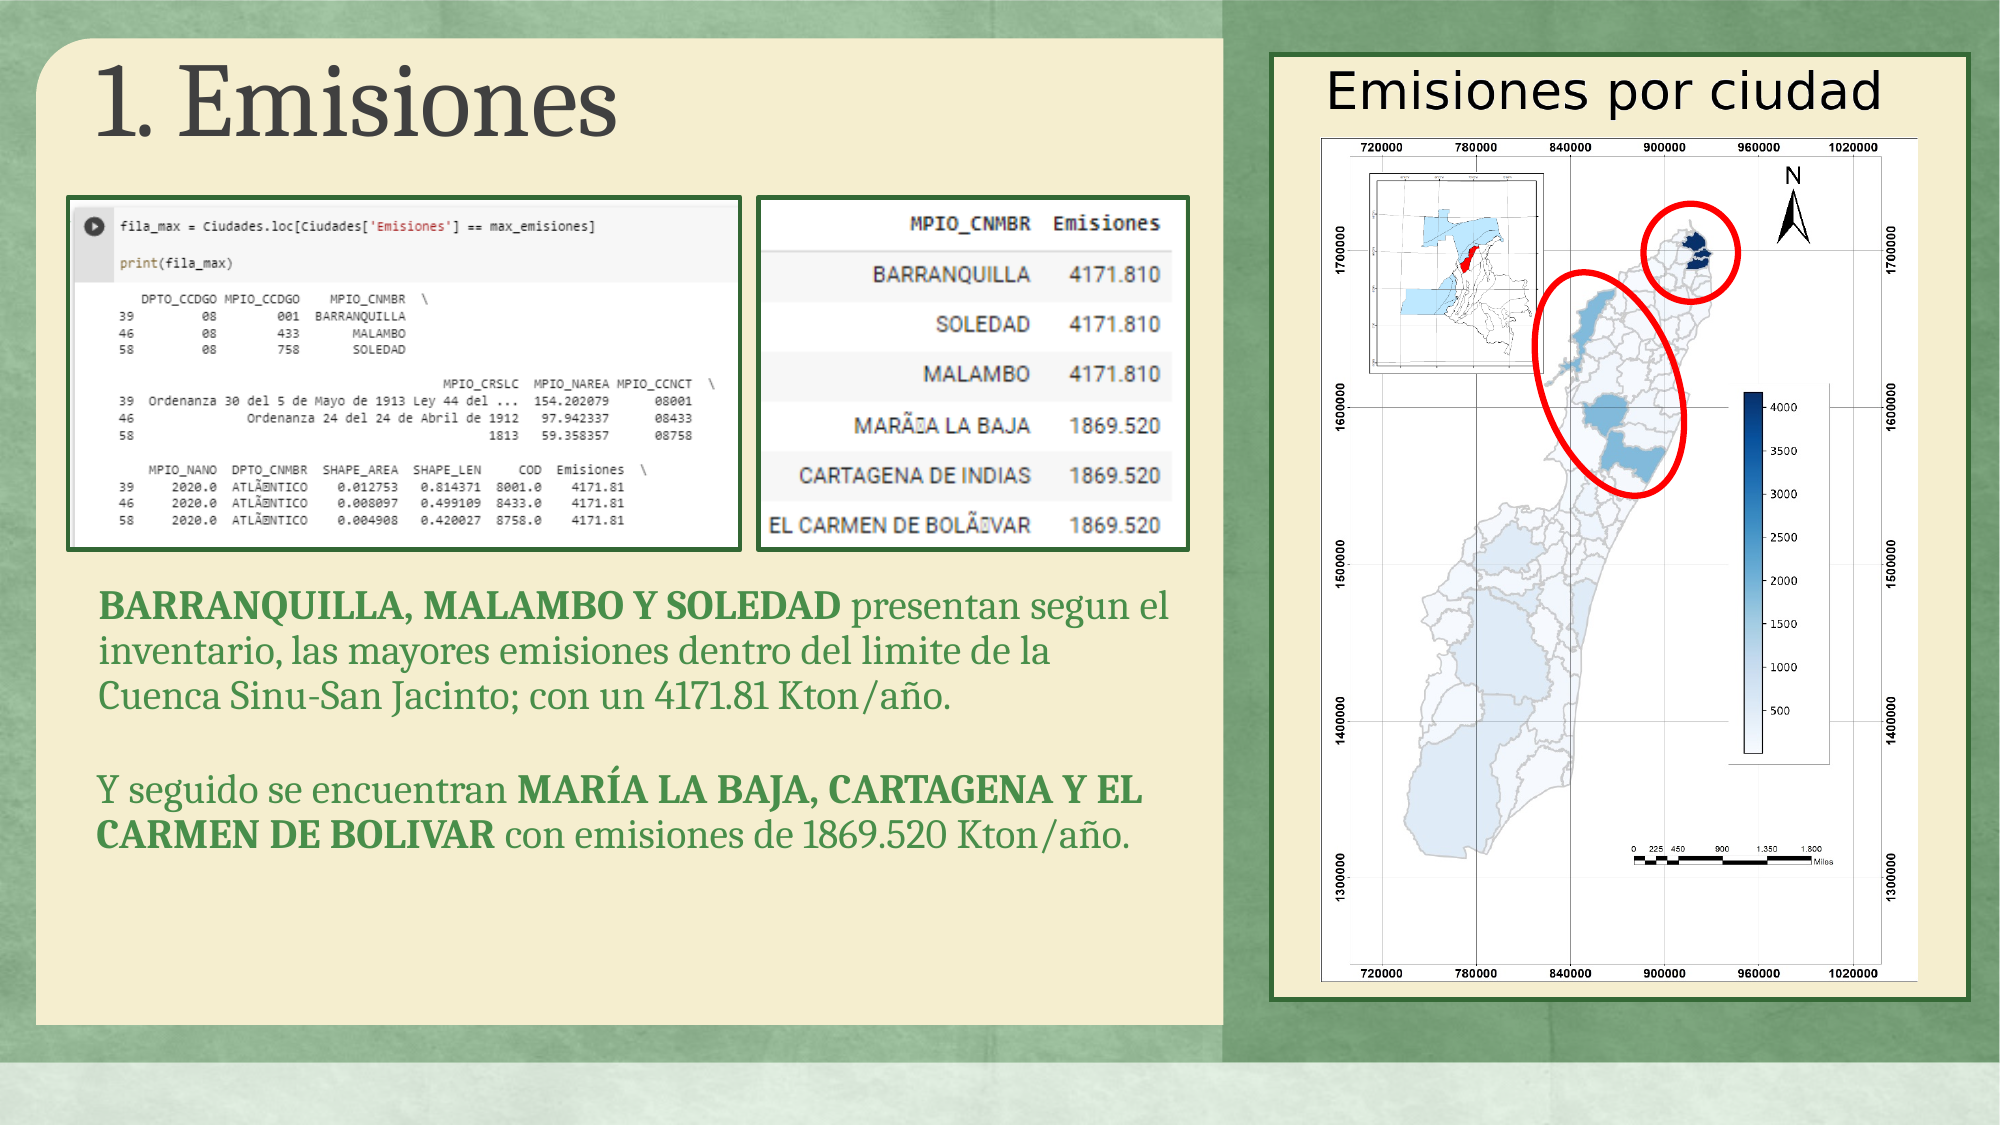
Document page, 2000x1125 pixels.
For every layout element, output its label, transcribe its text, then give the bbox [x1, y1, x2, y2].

text_box Y seguido se encuentran MARÍA LA BAJA, CARTAGENA Y EL CARMEN DE BOLIVAR con emisiones de 1869.520 Kton/año. [81, 759, 1192, 947]
text_box 1. Emisiones [80, 16, 1251, 167]
text_box [132, 520, 1177, 732]
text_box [1261, 136, 1918, 983]
picture [759, 199, 1186, 548]
picture [1298, 66, 1900, 126]
picture [69, 199, 739, 548]
text_box [1269, 52, 1971, 1002]
list BARRANQUILLA, MALAMBO Y SOLEDAD presentan segun el inventario, las mayores emisiones dentro del limite de la Cuenca Sinu-San Jacinto; con un 4171.81 Kton/año. [83, 575, 1194, 763]
